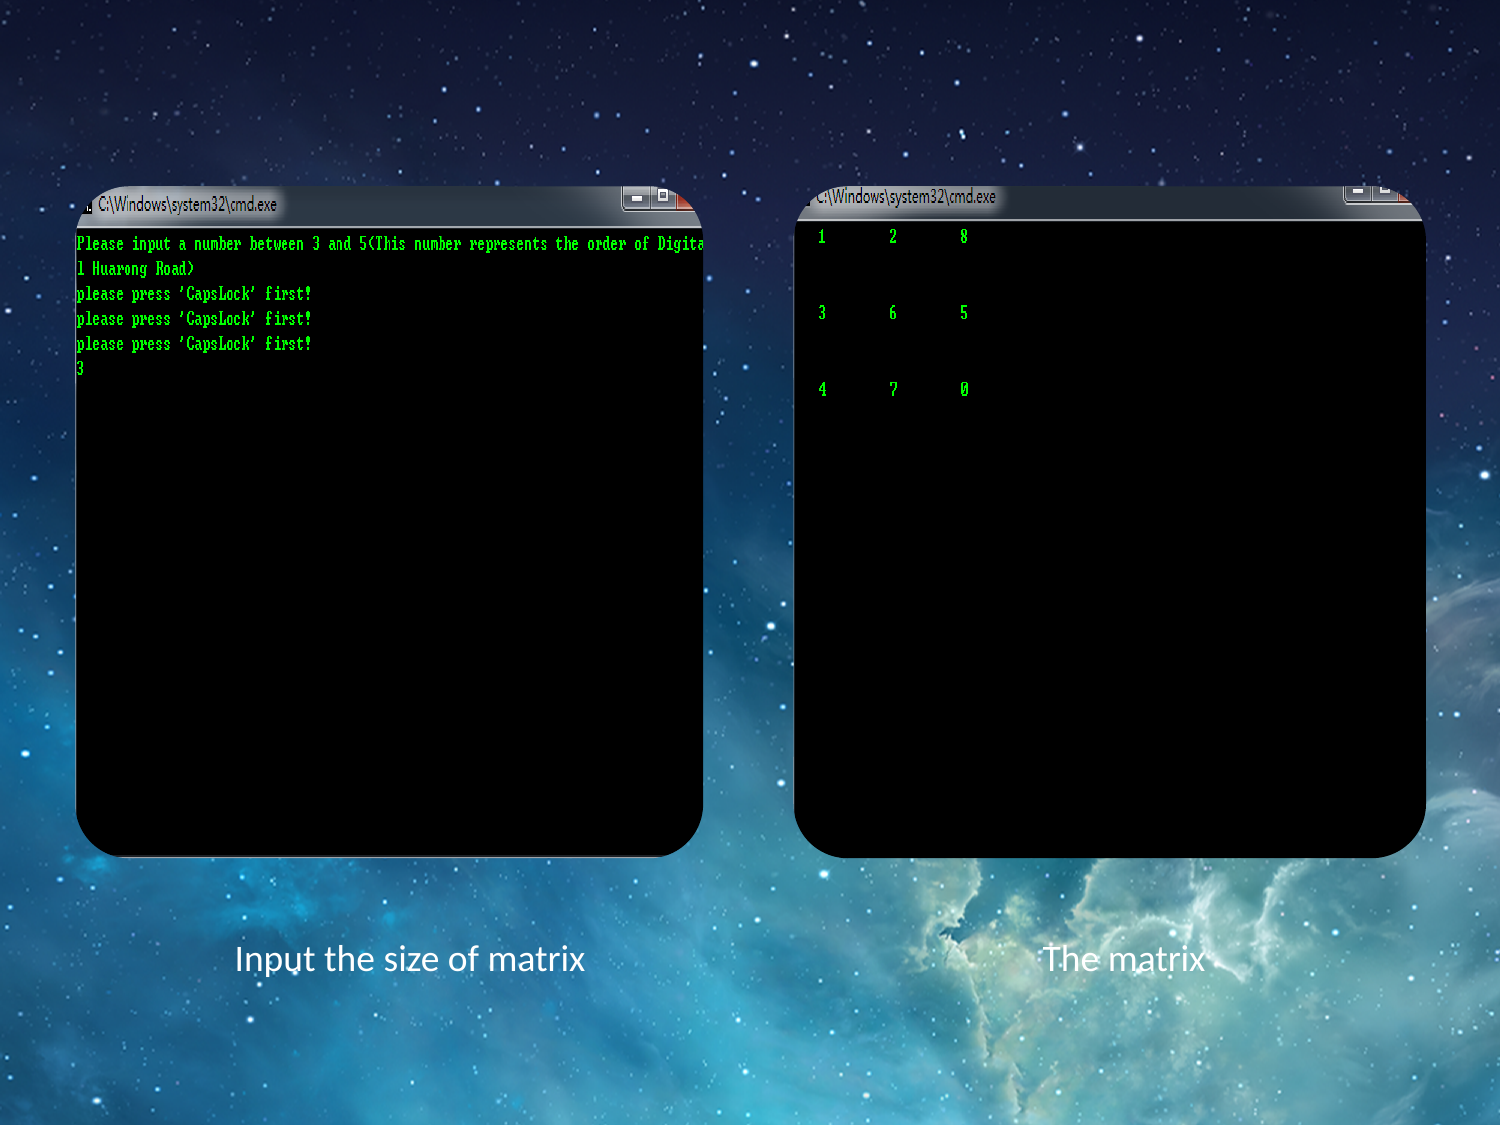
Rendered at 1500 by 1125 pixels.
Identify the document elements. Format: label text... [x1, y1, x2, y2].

text_box The matrix [1027, 926, 1221, 987]
text_box Input the size of matrix [219, 926, 601, 987]
picture [0, 0, 1500, 1125]
